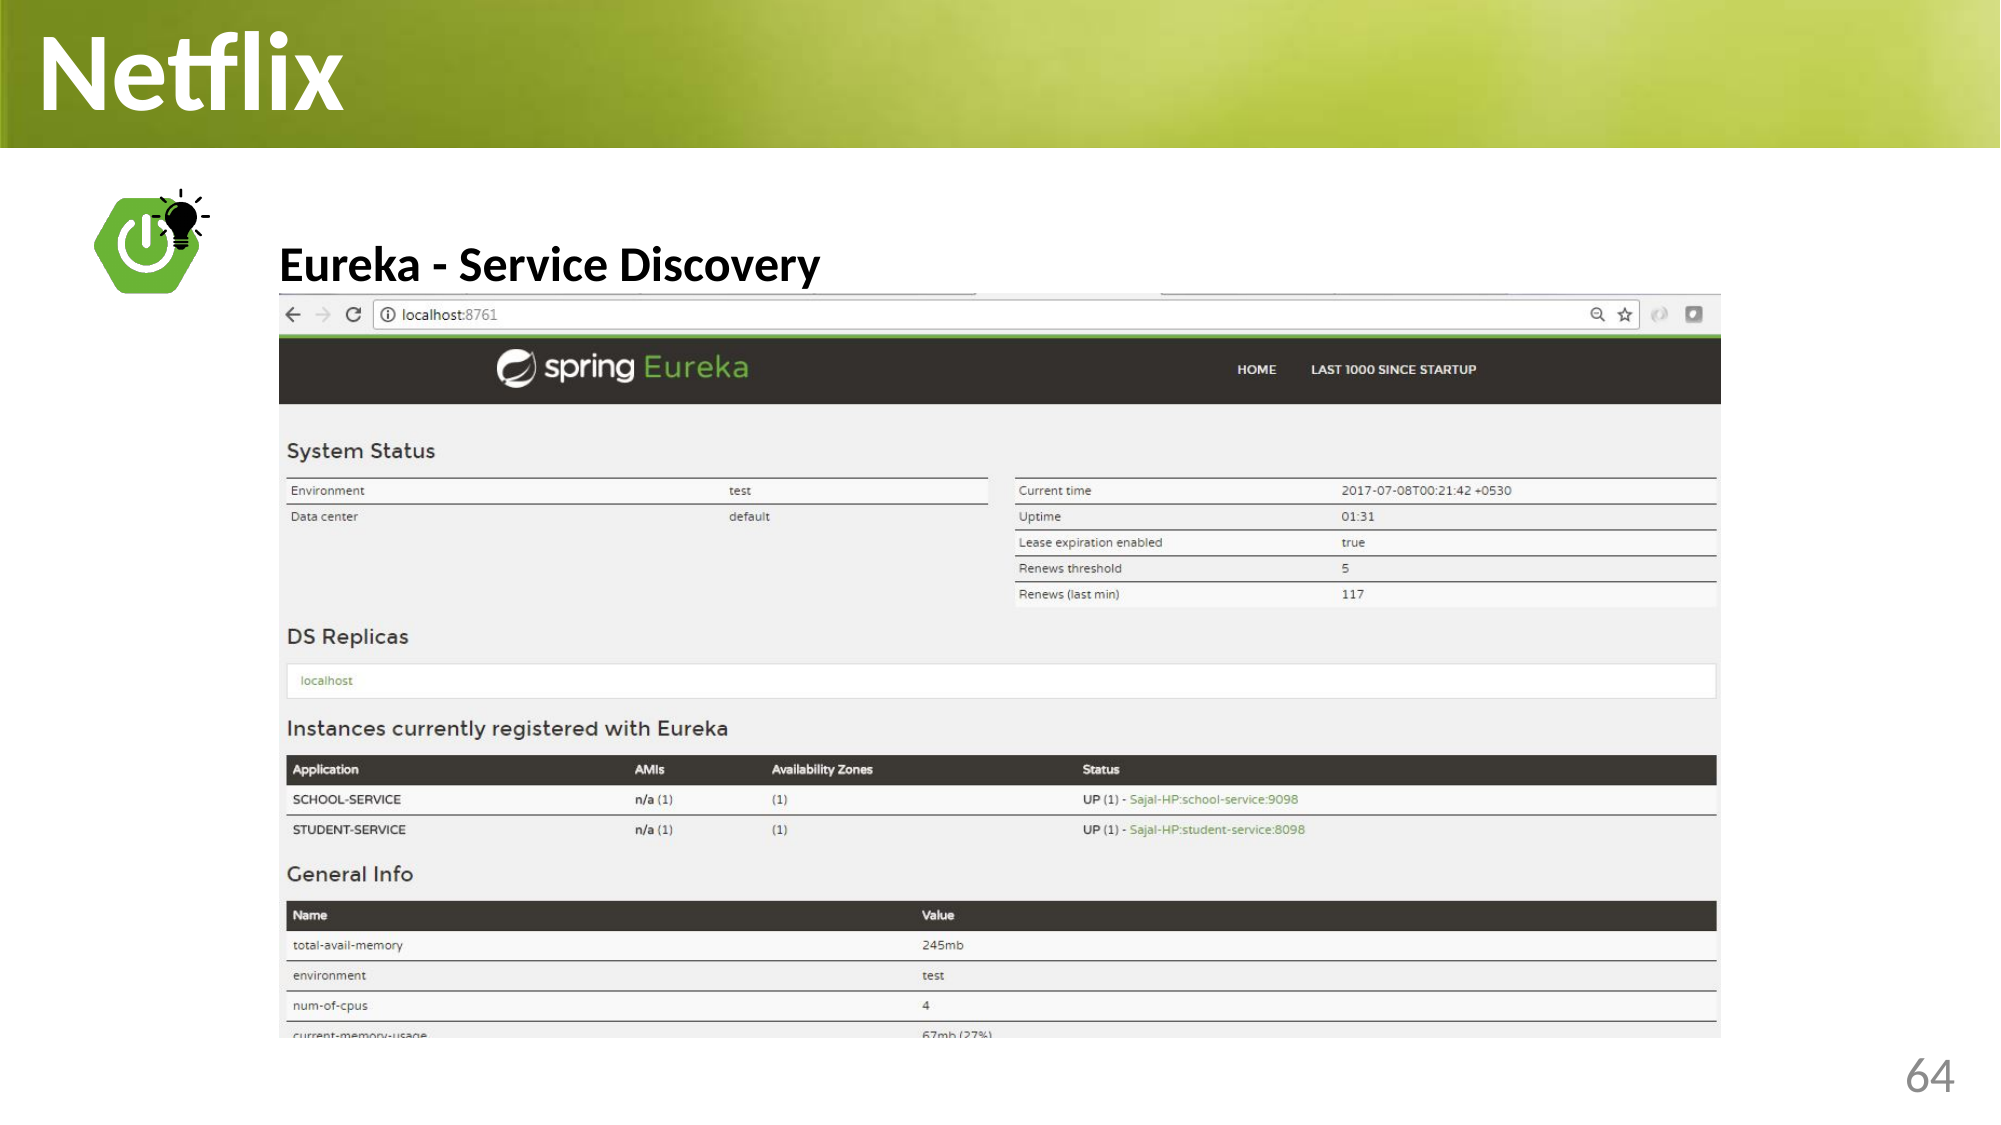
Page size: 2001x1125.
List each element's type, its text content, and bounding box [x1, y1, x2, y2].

slide_number 64 [1520, 1042, 1971, 1103]
picture [279, 293, 1721, 1038]
list Eureka - Service Discovery [264, 163, 1919, 289]
picture [81, 186, 212, 305]
picture [0, 0, 2000, 148]
